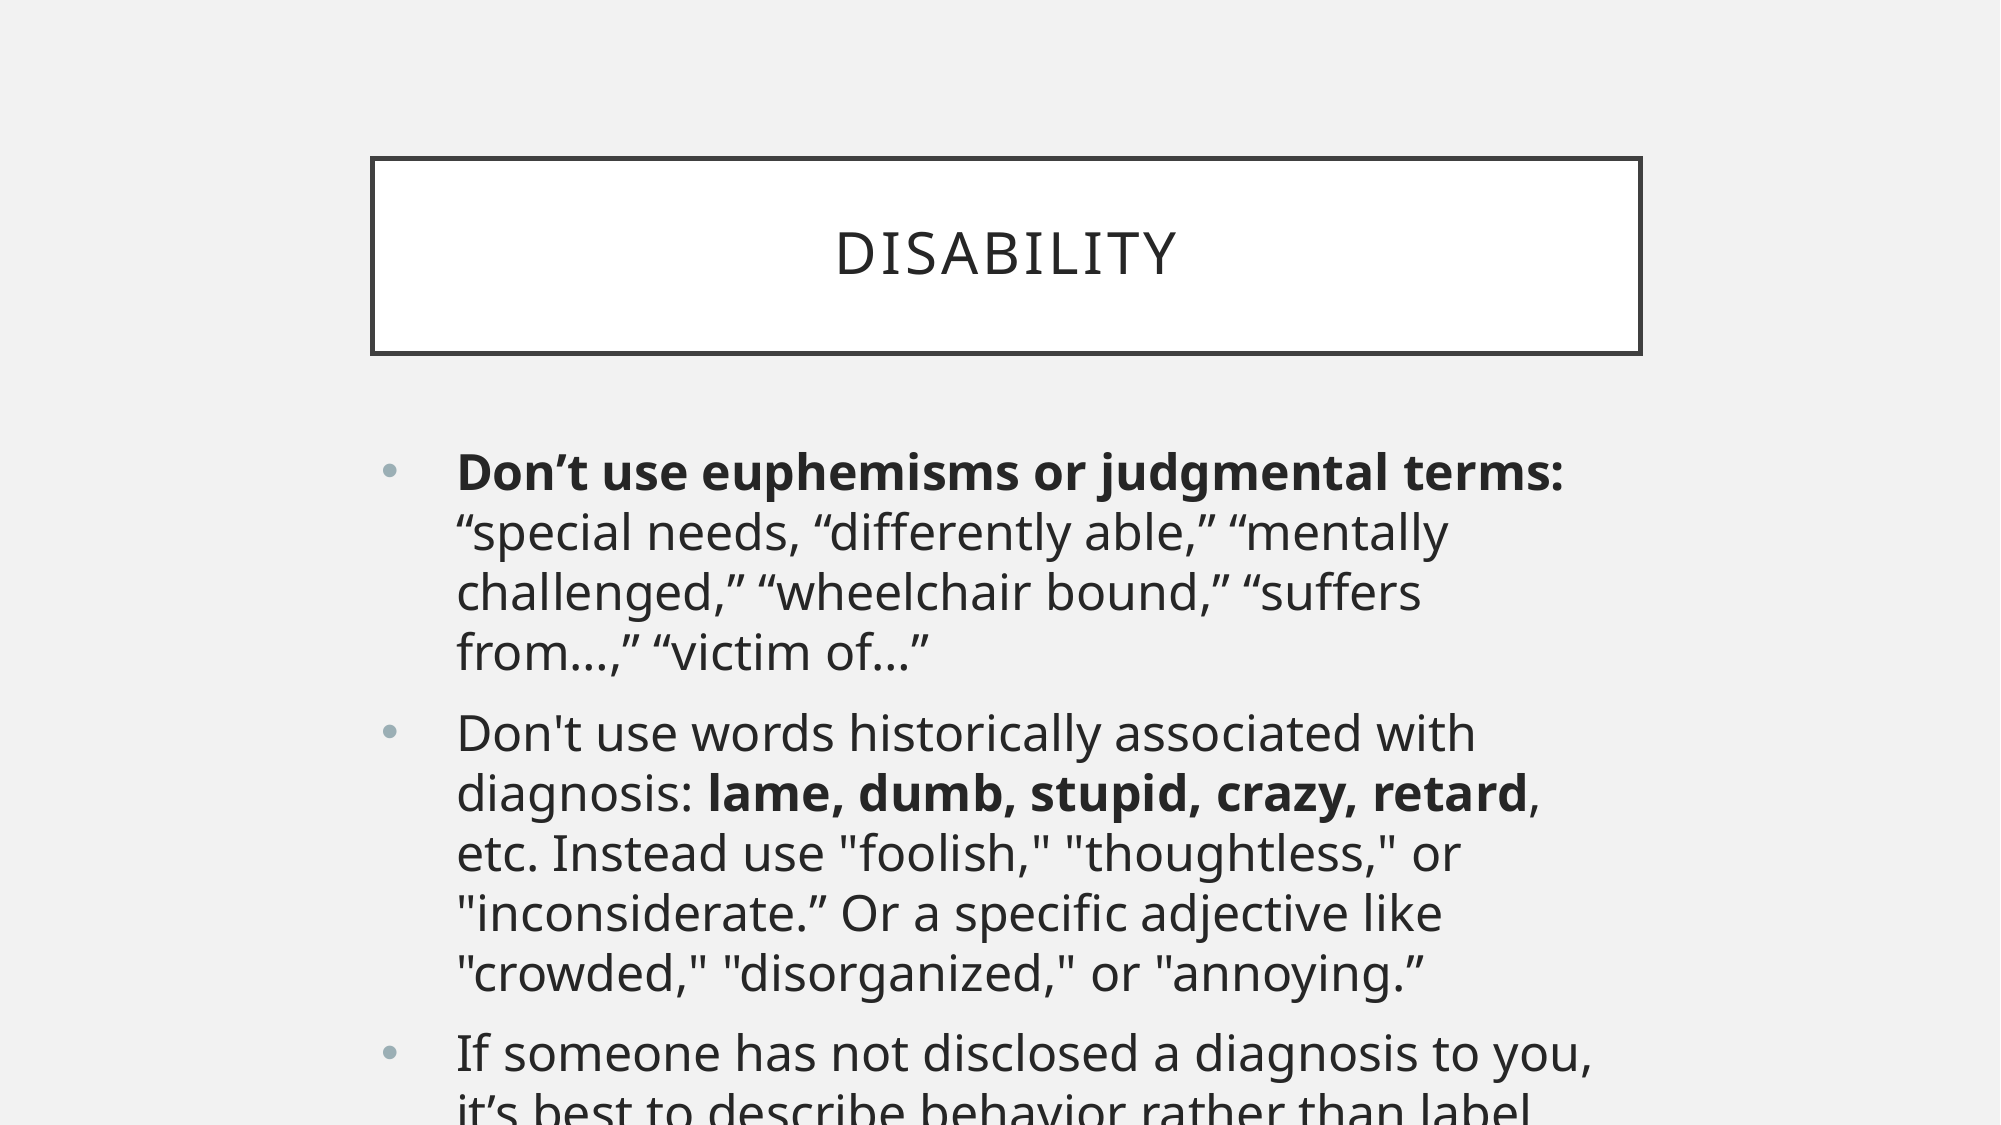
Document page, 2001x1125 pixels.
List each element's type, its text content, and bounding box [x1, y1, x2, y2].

title Disability [370, 156, 1643, 356]
list Don’t use euphemisms or judgmental terms: “special needs, “differently able,” “mentally challenged,” “wheelchair bound,” “suffers from…,” “victim of…” Don't use words historically associated with diagnosis: lame, dumb, stupid, crazy, retard, etc. Instead use "foolish," "thoughtless," or "inconsiderate.” Or a specific adjective like "crowded," "disorganized," or "annoying.” If someone has not disclosed a diagnosis to you, it’s best to describe behavior rather than label the person. [366, 432, 1634, 942]
